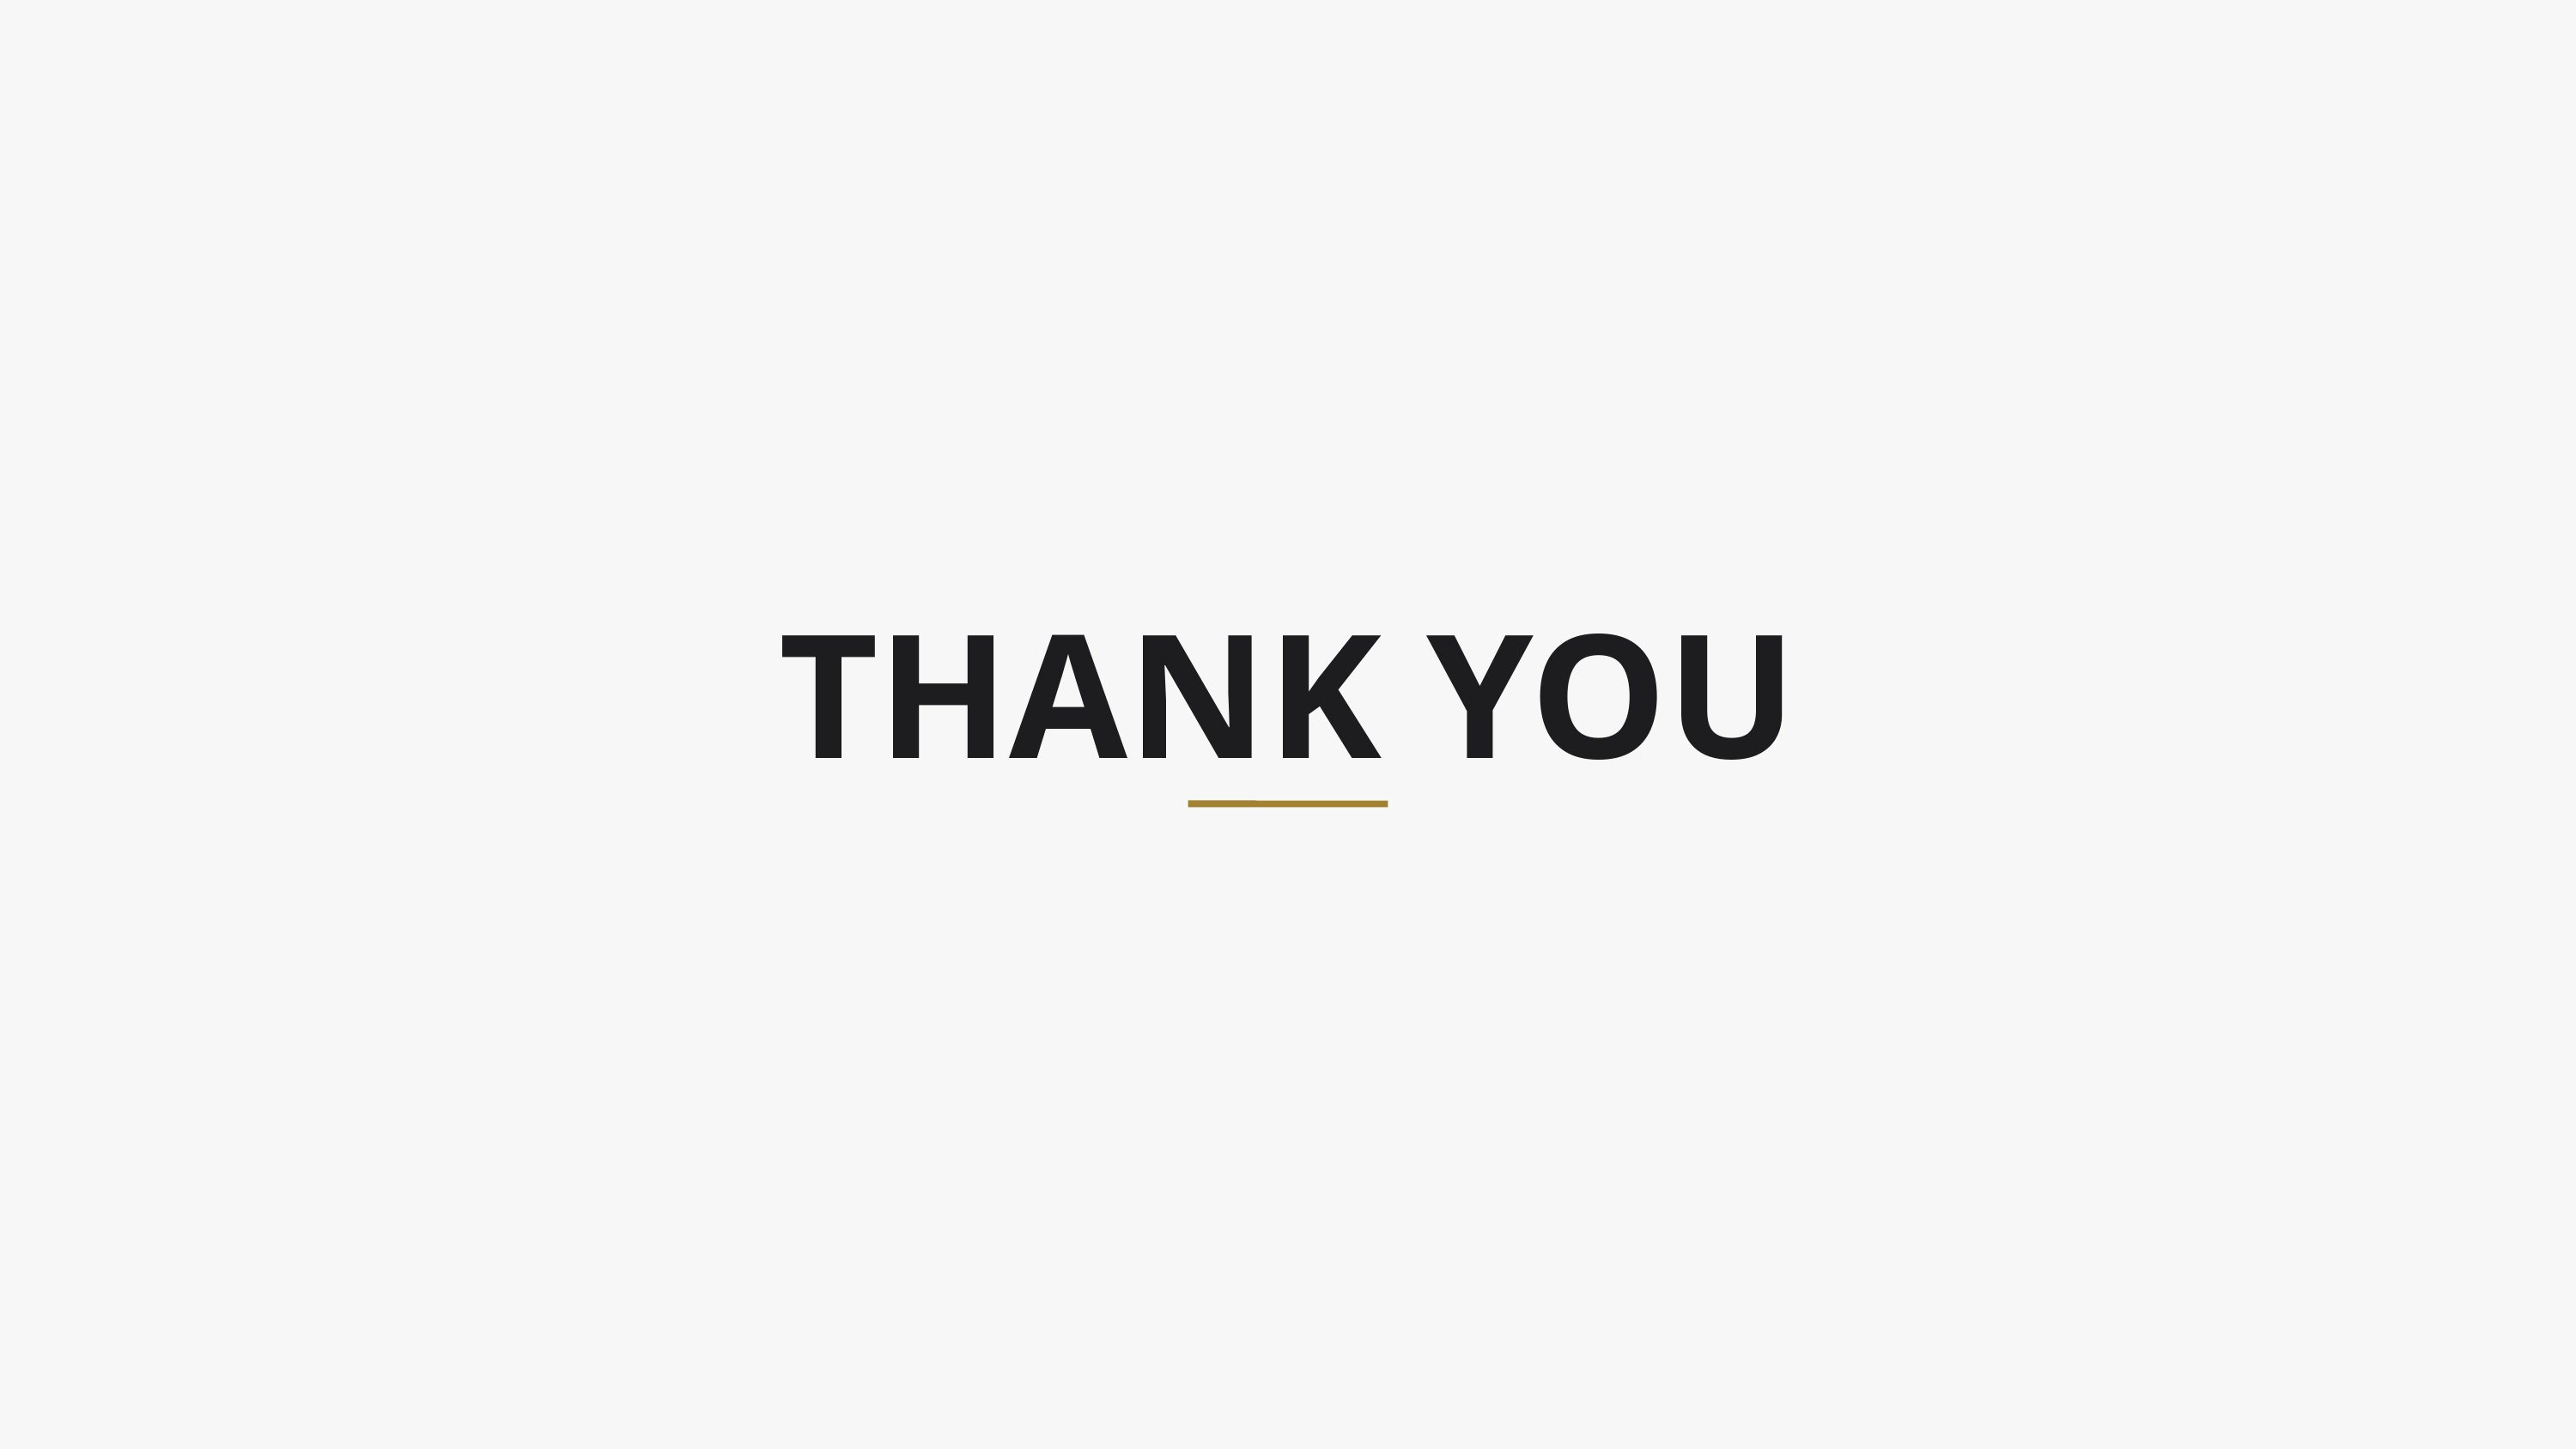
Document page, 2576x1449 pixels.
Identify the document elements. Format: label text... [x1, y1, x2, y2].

text_box THANK YOU [578, 552, 1998, 793]
